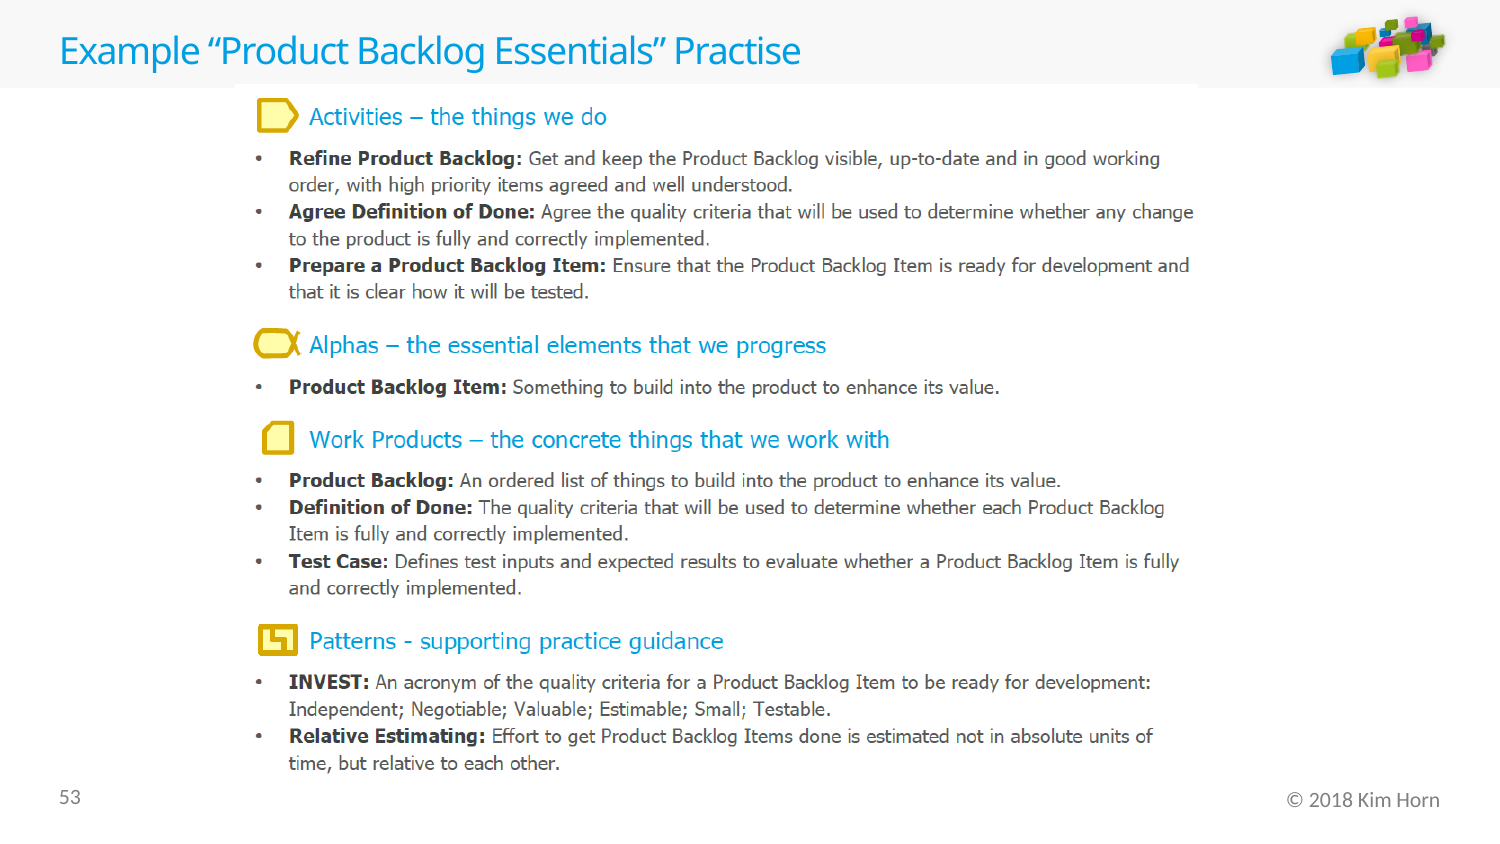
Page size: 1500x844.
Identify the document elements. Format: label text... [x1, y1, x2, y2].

title Example “Product Backlog Essentials” Practise [58, 31, 1267, 73]
picture [234, 84, 1198, 782]
